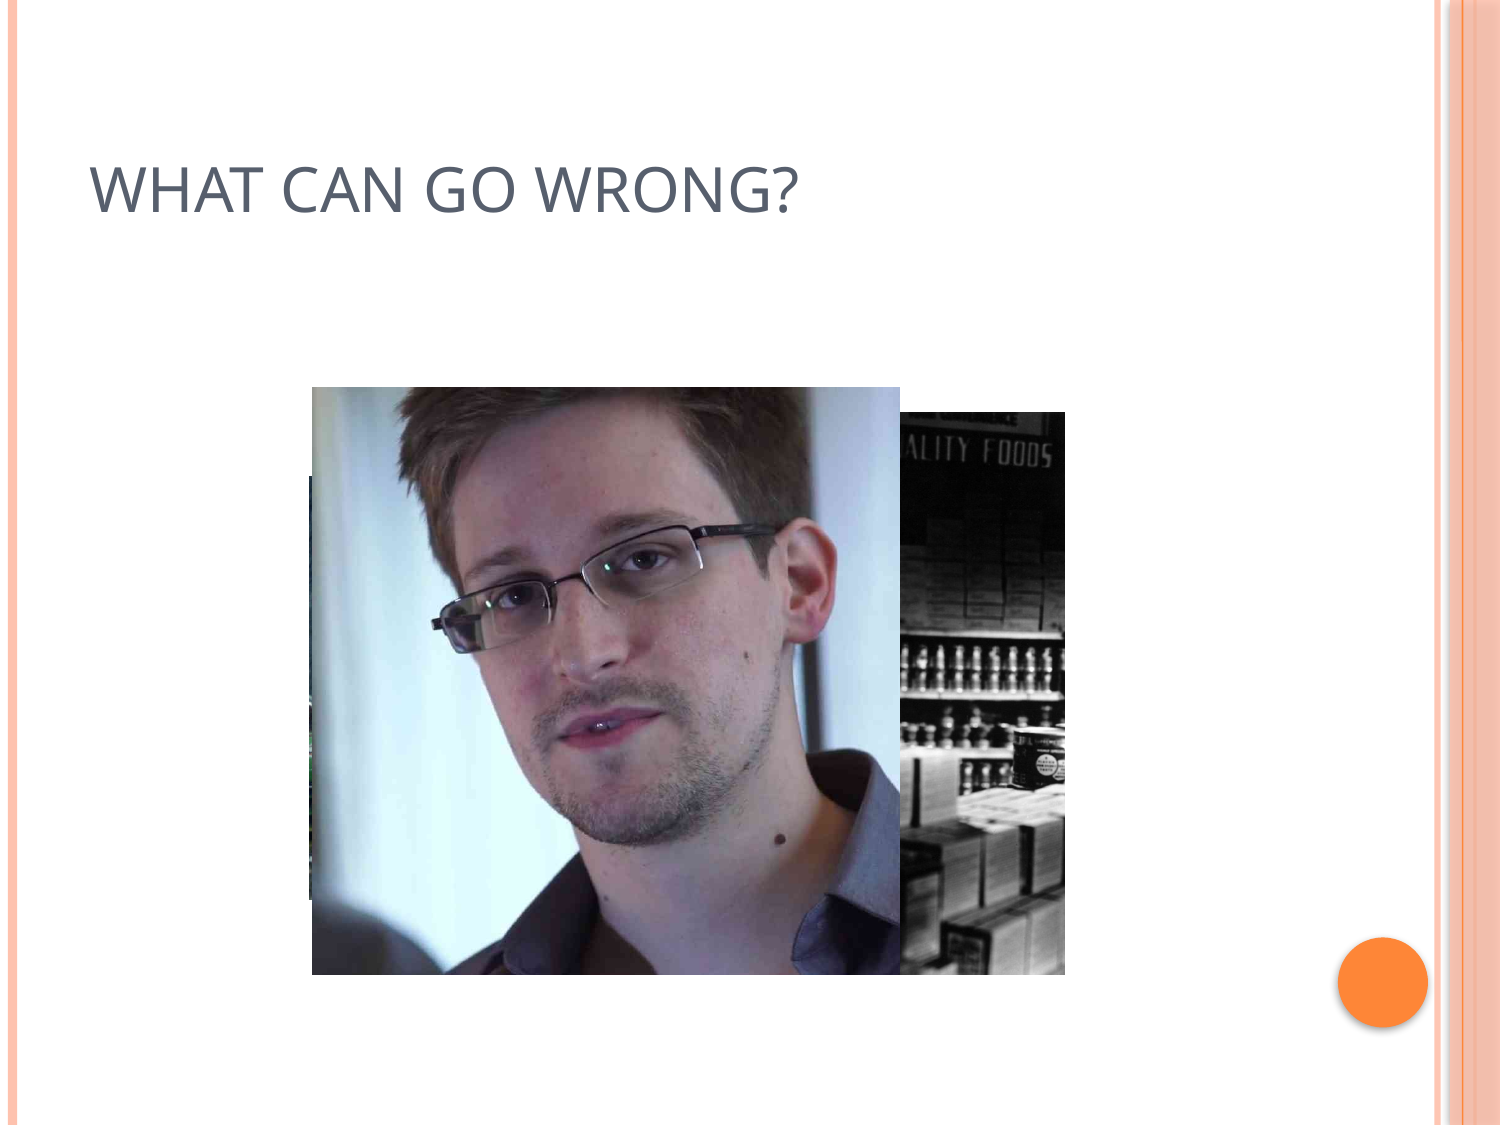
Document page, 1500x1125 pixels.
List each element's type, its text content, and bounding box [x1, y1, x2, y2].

title What can go wrong? [75, 45, 1300, 233]
picture [308, 386, 1066, 976]
